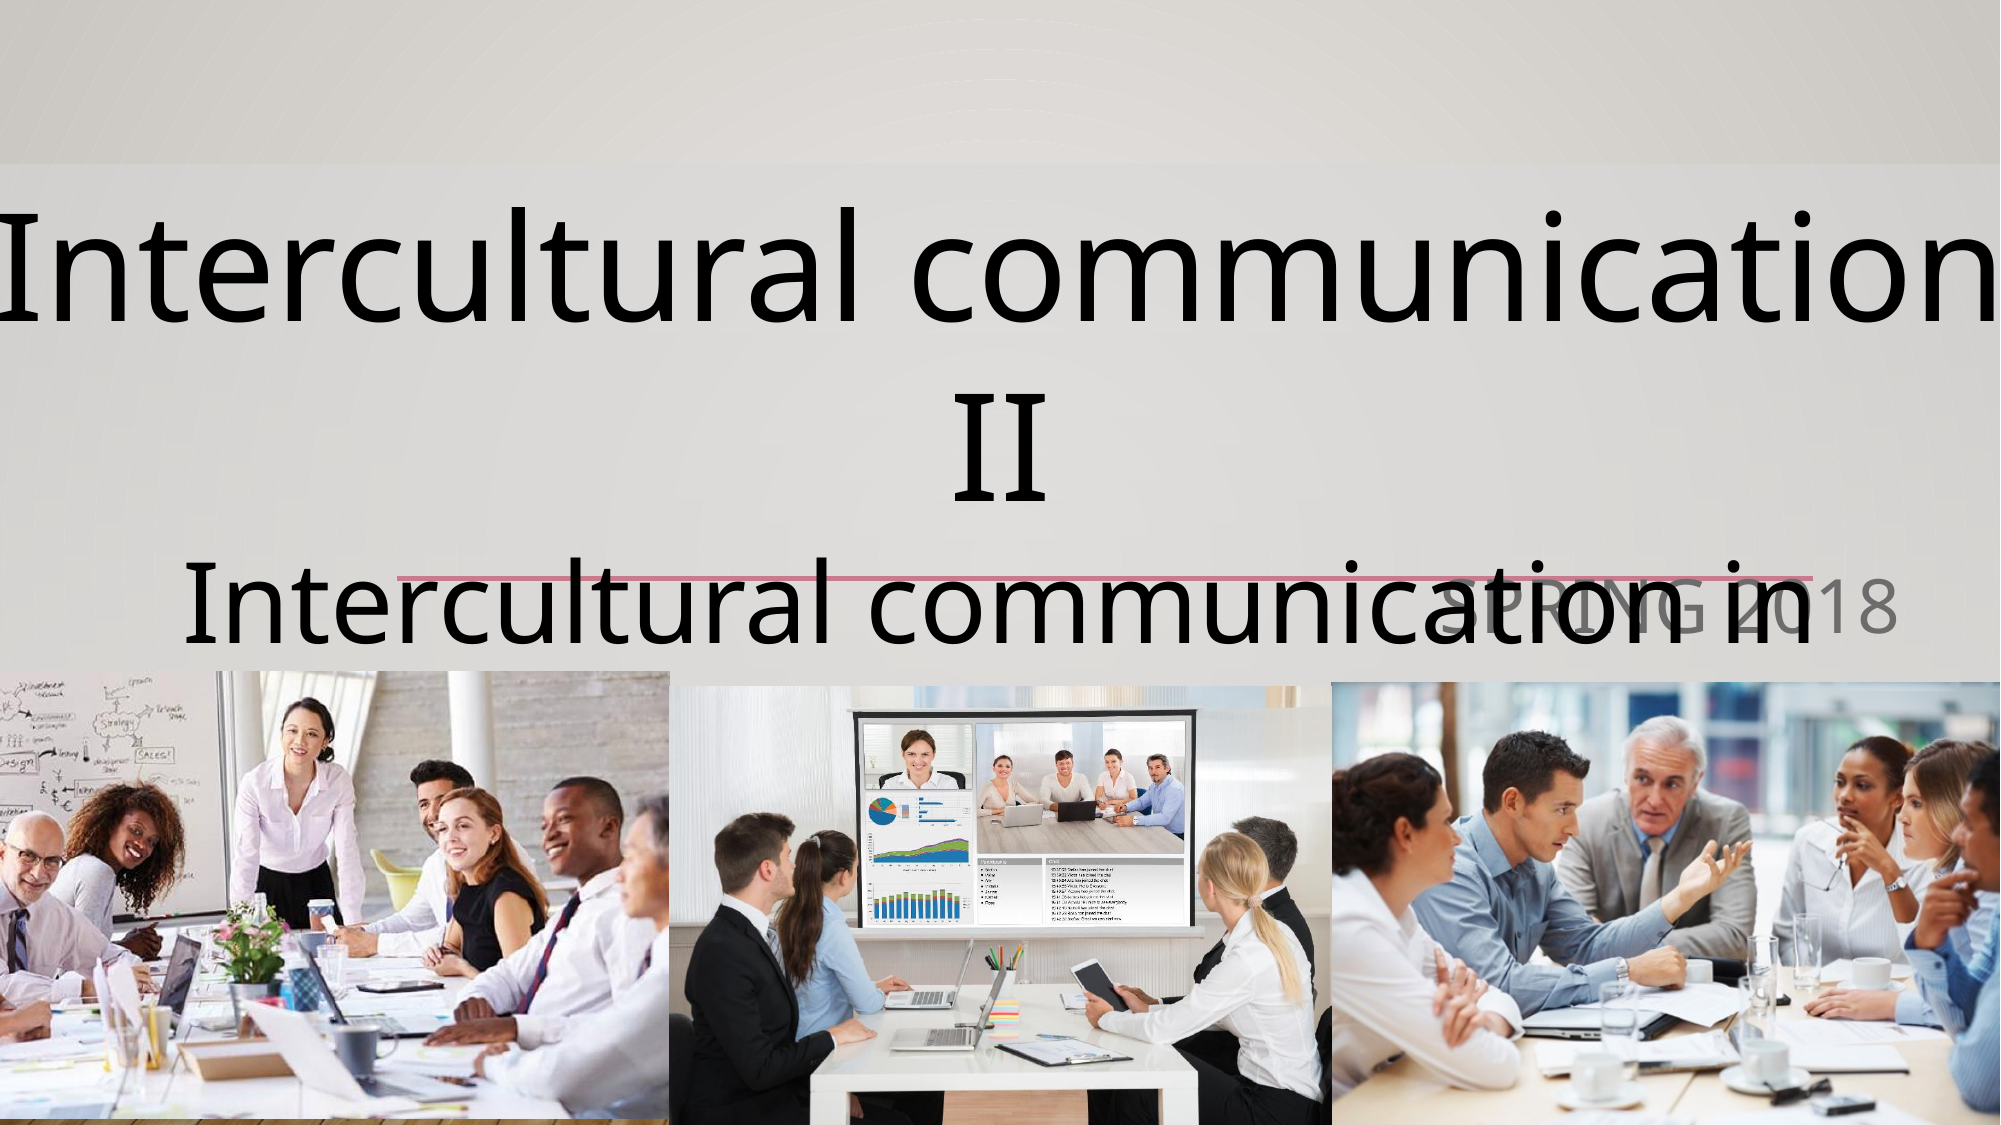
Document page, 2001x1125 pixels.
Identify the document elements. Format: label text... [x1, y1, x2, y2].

text_box Intercultural communication II Intercultural communication in business [0, 163, 2000, 686]
picture [0, 670, 2000, 1125]
